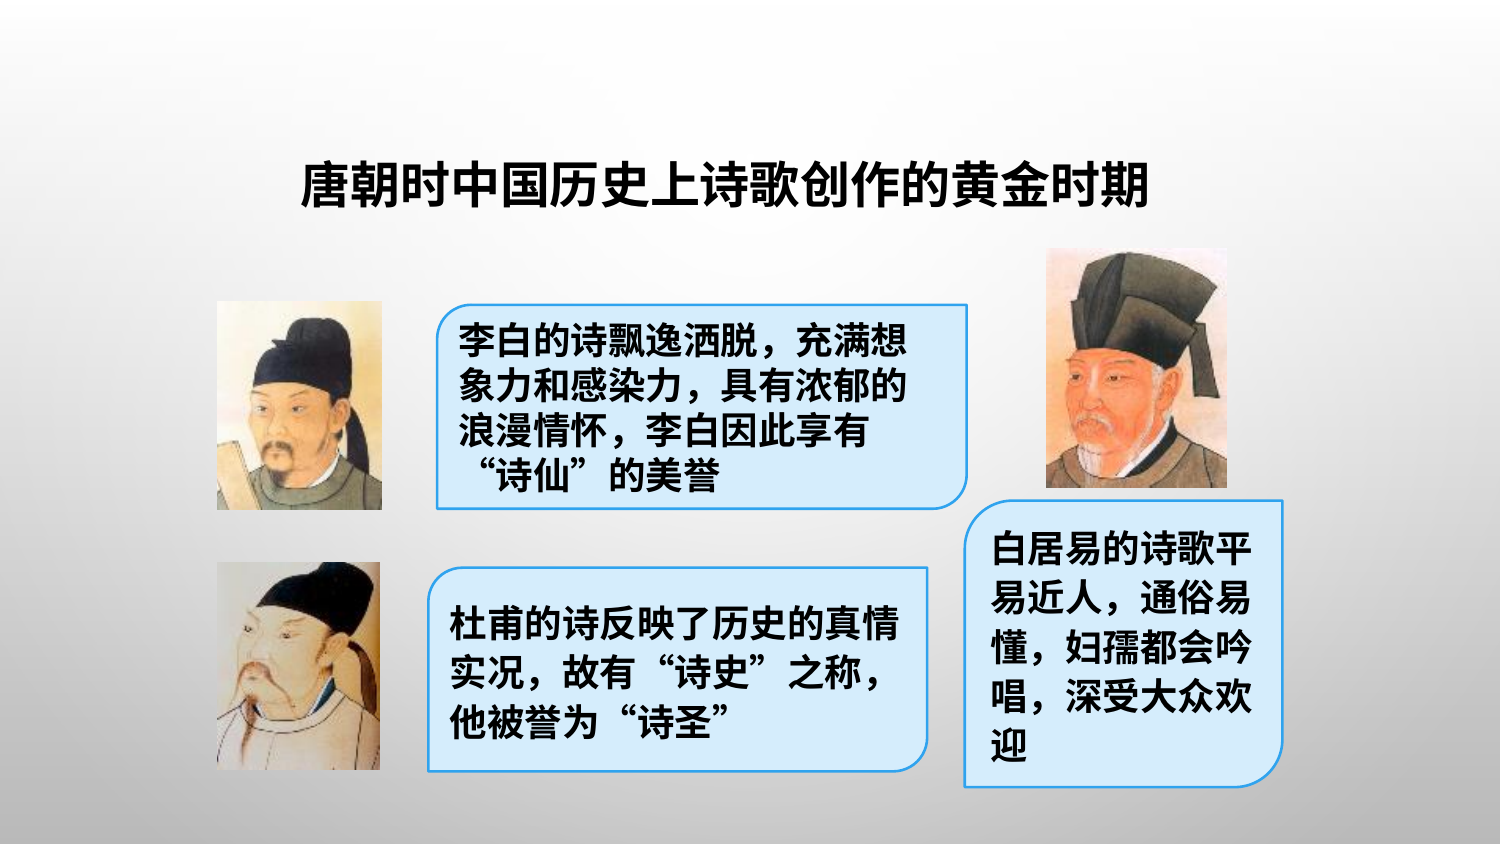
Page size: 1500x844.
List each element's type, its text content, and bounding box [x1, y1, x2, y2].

text_box 白居易的诗歌平易近人，通俗易懂，妇孺都会吟唱，深受大众欢迎 [963, 499, 1284, 789]
text_box 杜甫的诗反映了历史的真情实况，故有“诗史”之称，他被誉为“诗圣” [427, 566, 929, 773]
text_box 李白的诗飘逸洒脱，充满想象力和感染力，具有浓郁的浪漫情怀，李白因此享有“诗仙”的美誉 [435, 303, 968, 511]
picture [0, 0, 1500, 844]
text_box 唐朝时中国历史上诗歌创作的黄金时期 [288, 147, 1162, 219]
